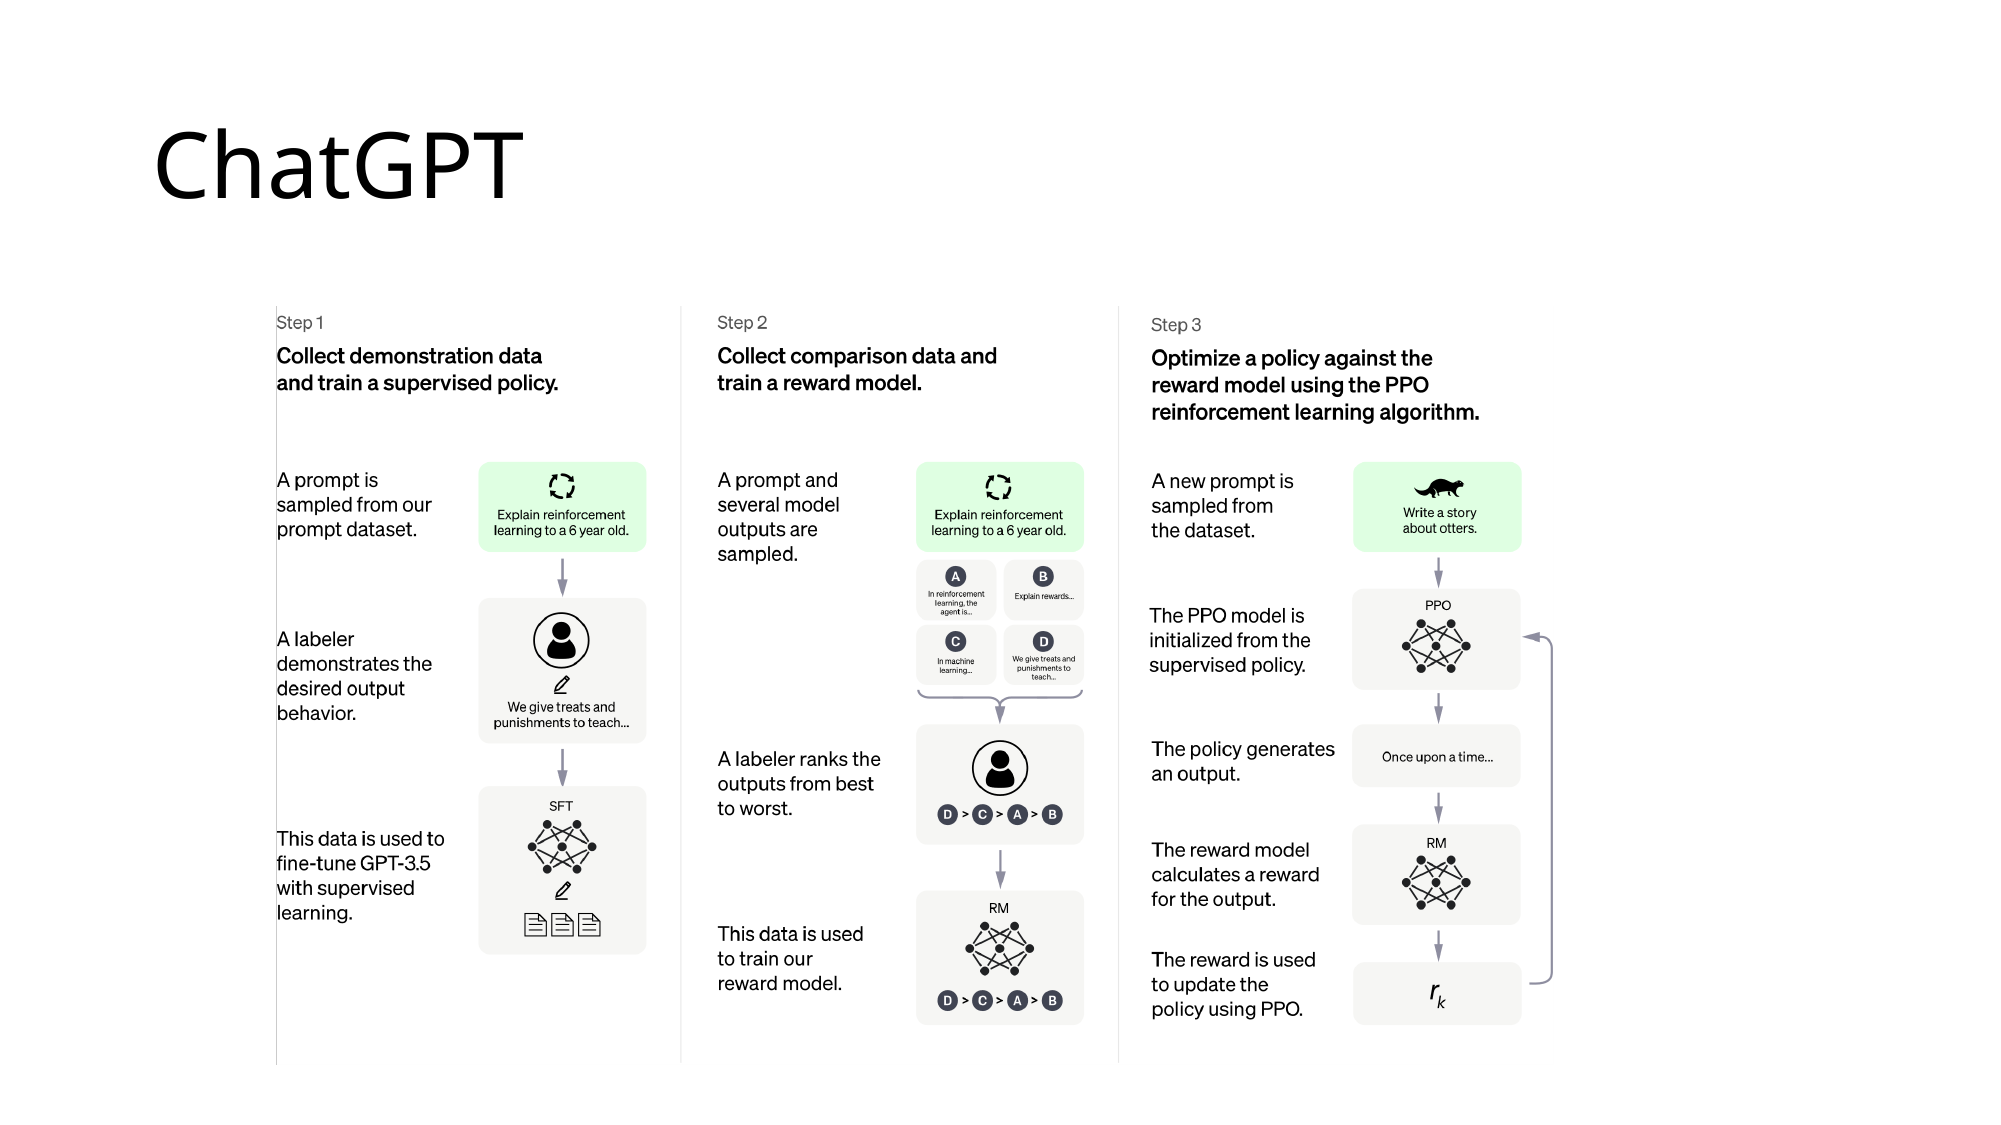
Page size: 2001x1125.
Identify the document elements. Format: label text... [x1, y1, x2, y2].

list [275, 306, 1554, 1065]
title ChatGPT [137, 59, 1863, 278]
